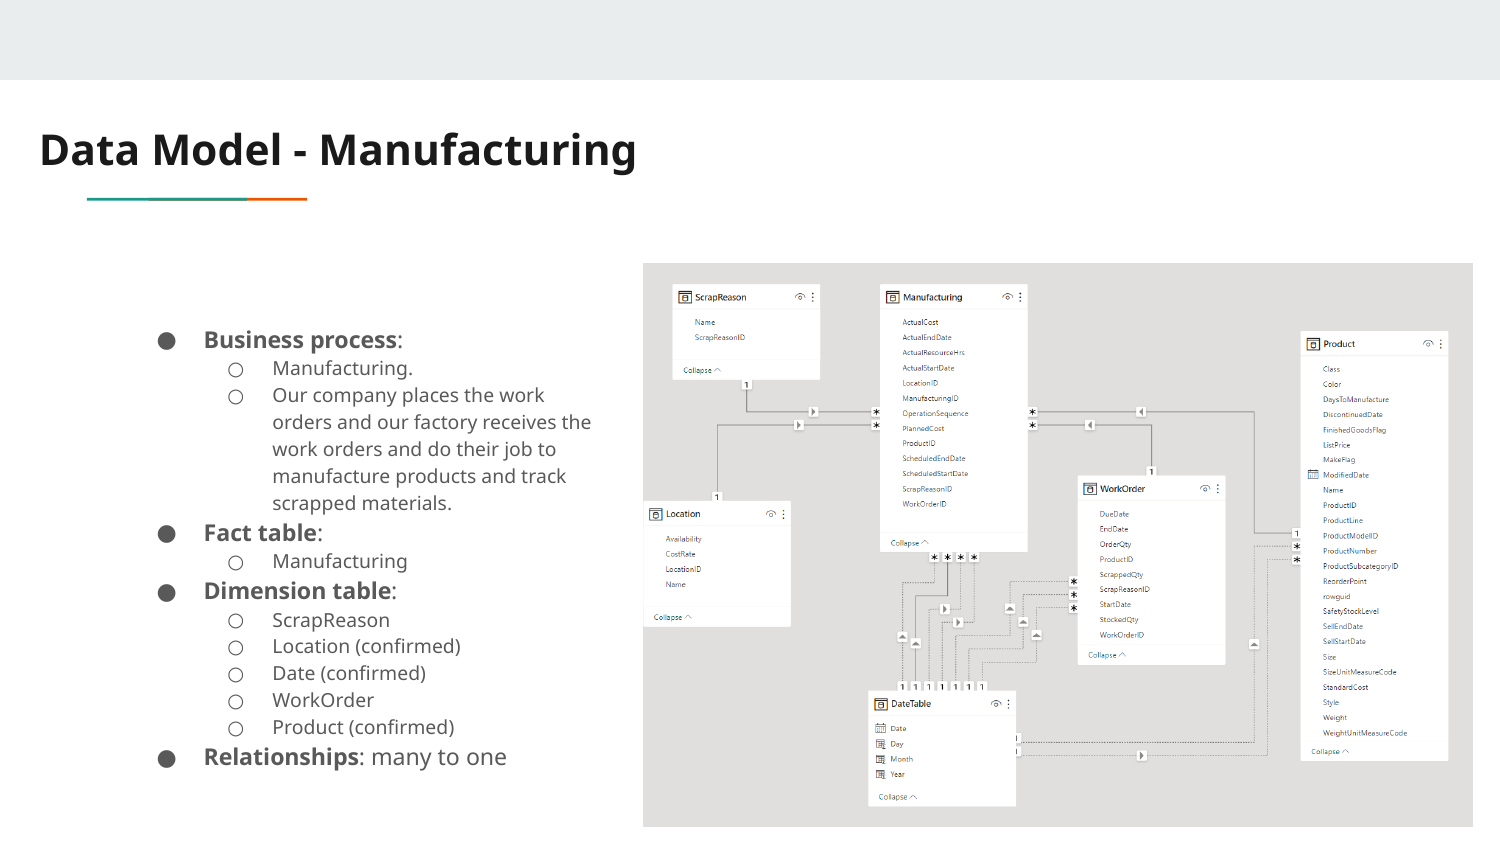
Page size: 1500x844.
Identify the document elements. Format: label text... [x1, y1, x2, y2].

title Data Model - Manufacturing [23, 107, 1286, 196]
list Business process: Manufacturing. Our company places the work orders and our factory receives the work orders and do their job to manufacture products and track scrapped materials. Fact table: Manufacturing Dimension table: ScrapReason Location (confirmed) Date (confirmed) WorkOrder Product (confirmed) Relationships: many to one [119, 306, 614, 786]
picture [643, 263, 1473, 828]
